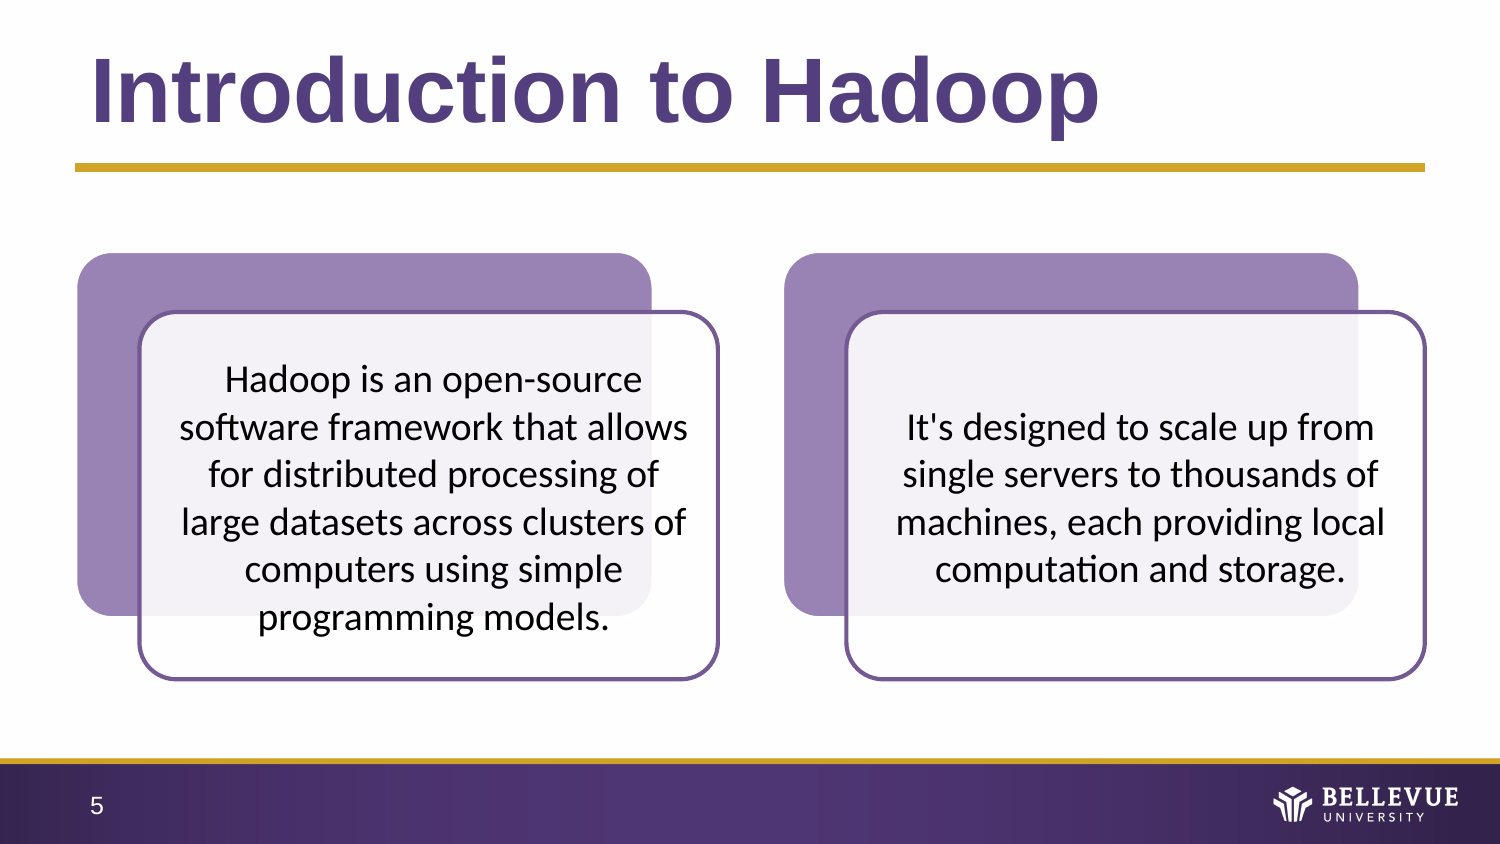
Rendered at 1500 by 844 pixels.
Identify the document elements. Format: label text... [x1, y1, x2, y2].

title Introduction to Hadoop [75, 30, 1425, 150]
picture [0, 0, 1500, 844]
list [74, 200, 1426, 730]
